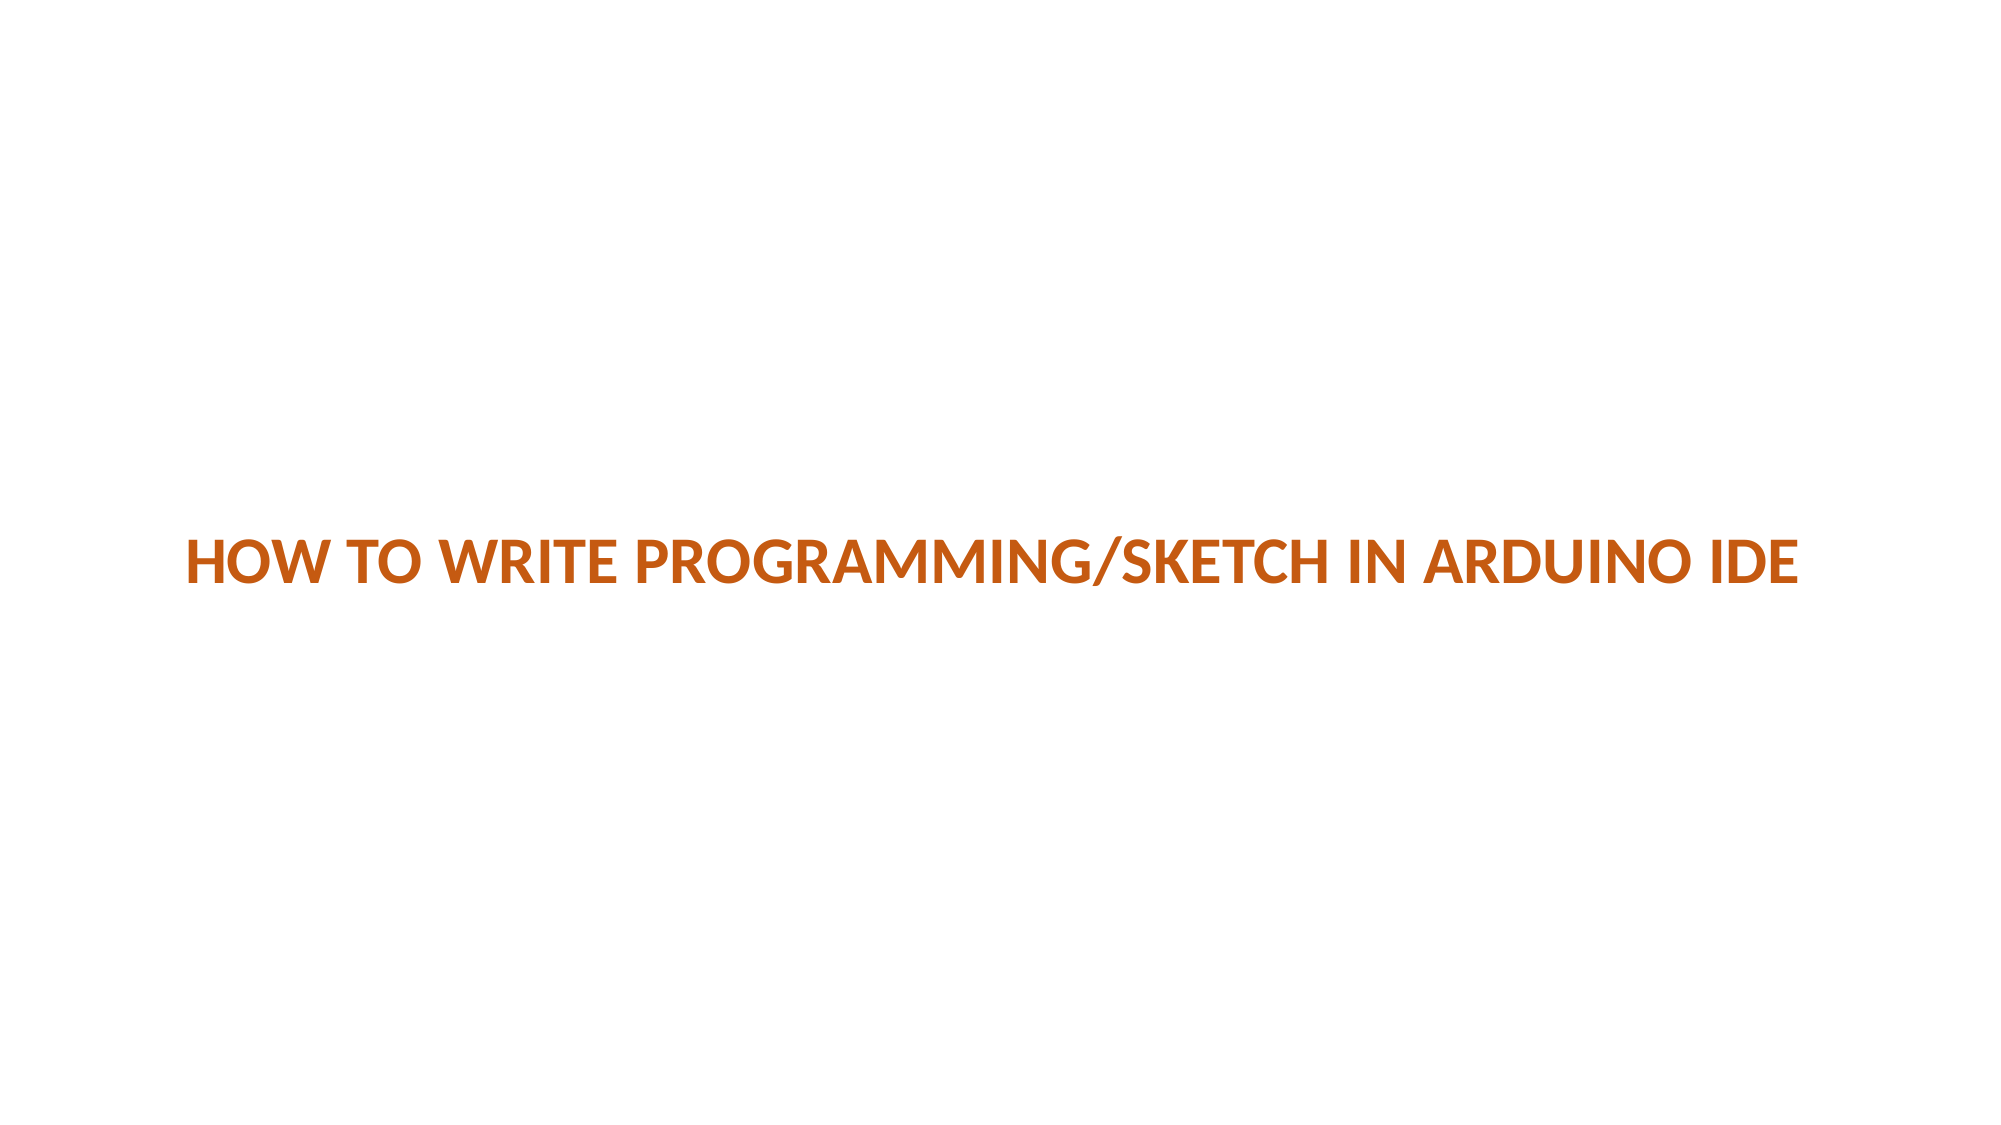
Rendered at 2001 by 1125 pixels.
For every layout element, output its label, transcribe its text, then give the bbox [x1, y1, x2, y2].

title HOW TO WRITE PROGRAMMING/SKETCH IN ARDUINO IDE [170, 484, 2000, 641]
